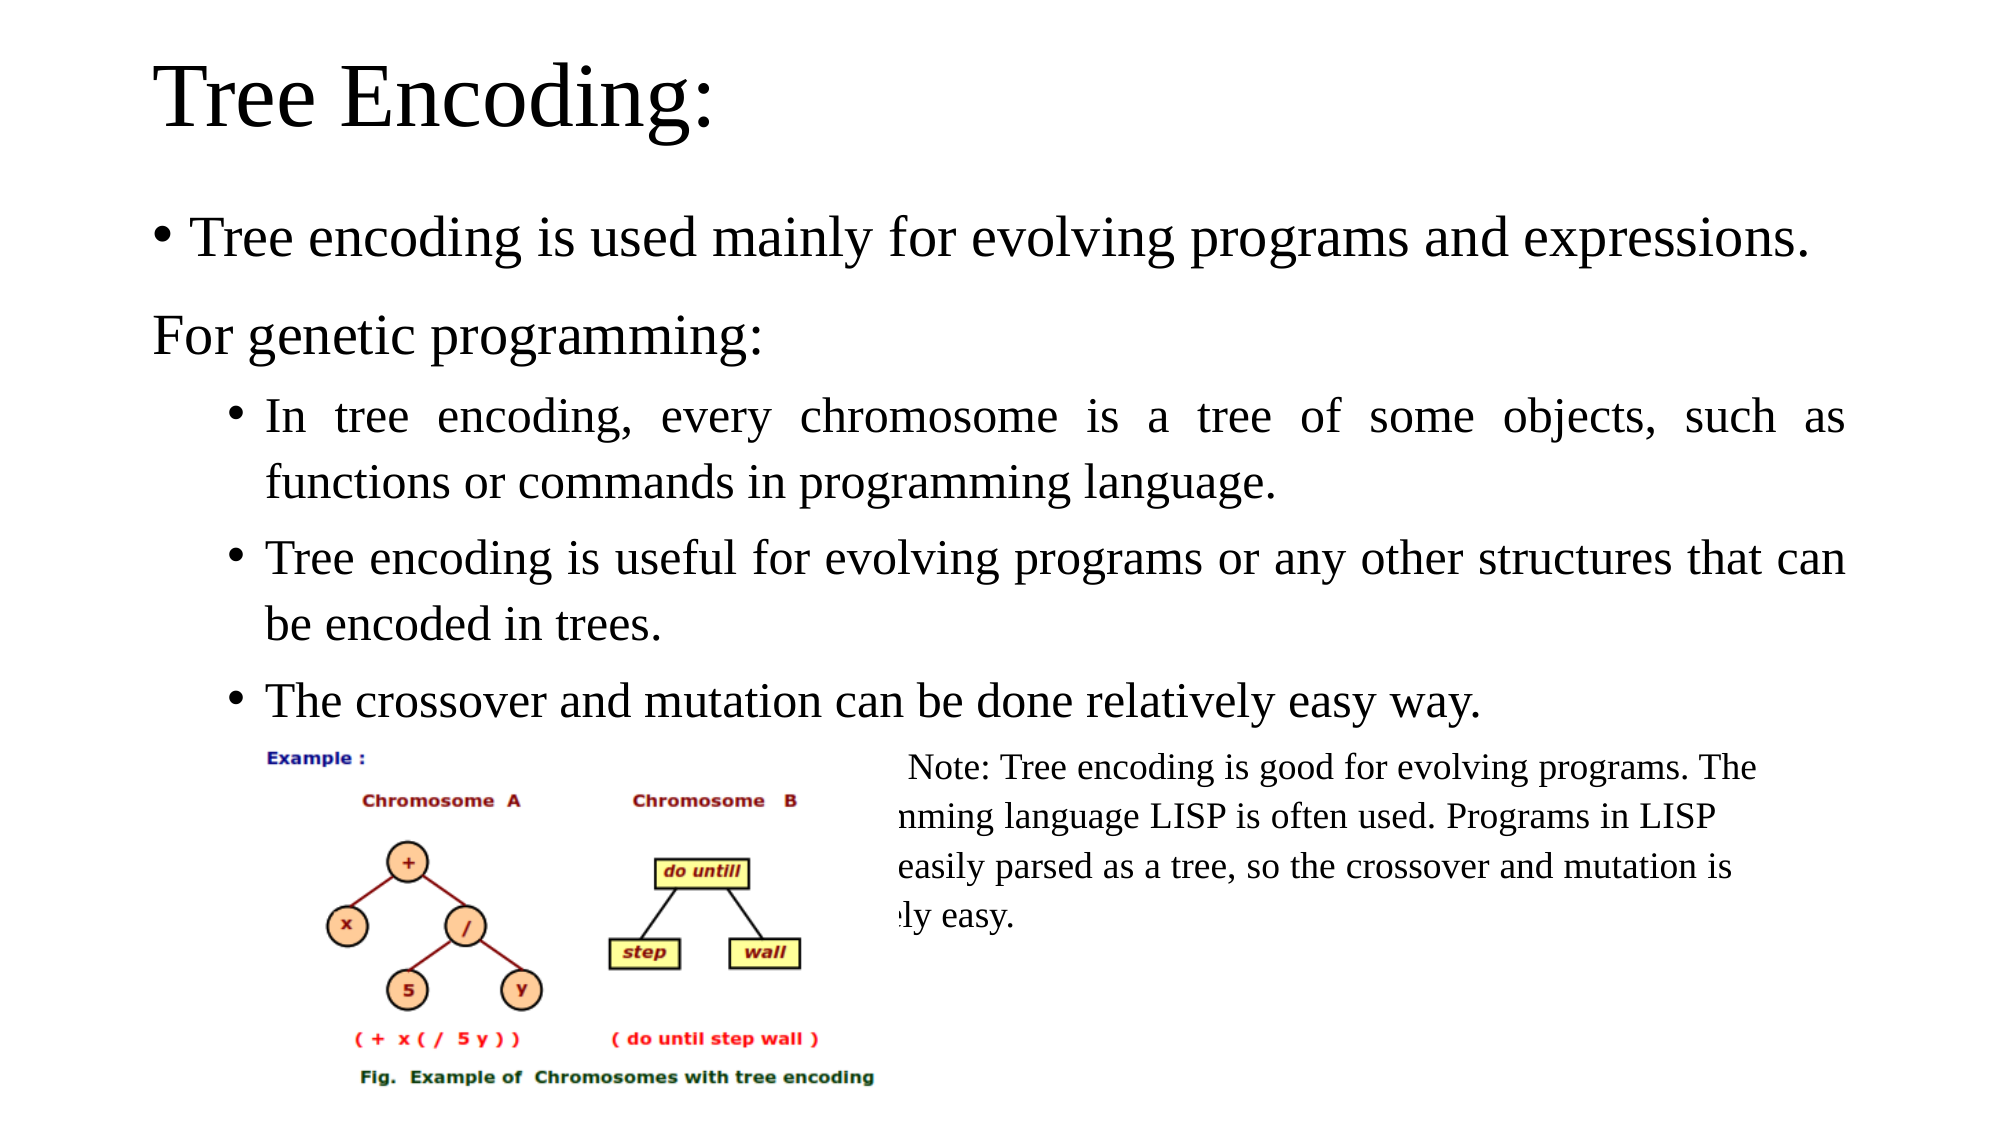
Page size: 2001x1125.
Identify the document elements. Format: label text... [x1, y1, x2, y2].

list Tree encoding is used mainly for evolving programs and expressions. For genetic programming: In tree encoding, every chromosome is a tree of some objects, such as functions or commands in programming language. Tree encoding is useful for evolving programs or any other structures that can be encoded in trees. The crossover and mutation can be done relatively easy way. Note: Tree encoding is good for evolving programs. The programming language LISP is often used. Programs in LISP can be easily parsed as a tree, so the crossover and mutation is relatively easy. [137, 183, 1863, 1093]
title Tree Encoding: [137, 27, 1863, 166]
picture [261, 741, 899, 1093]
